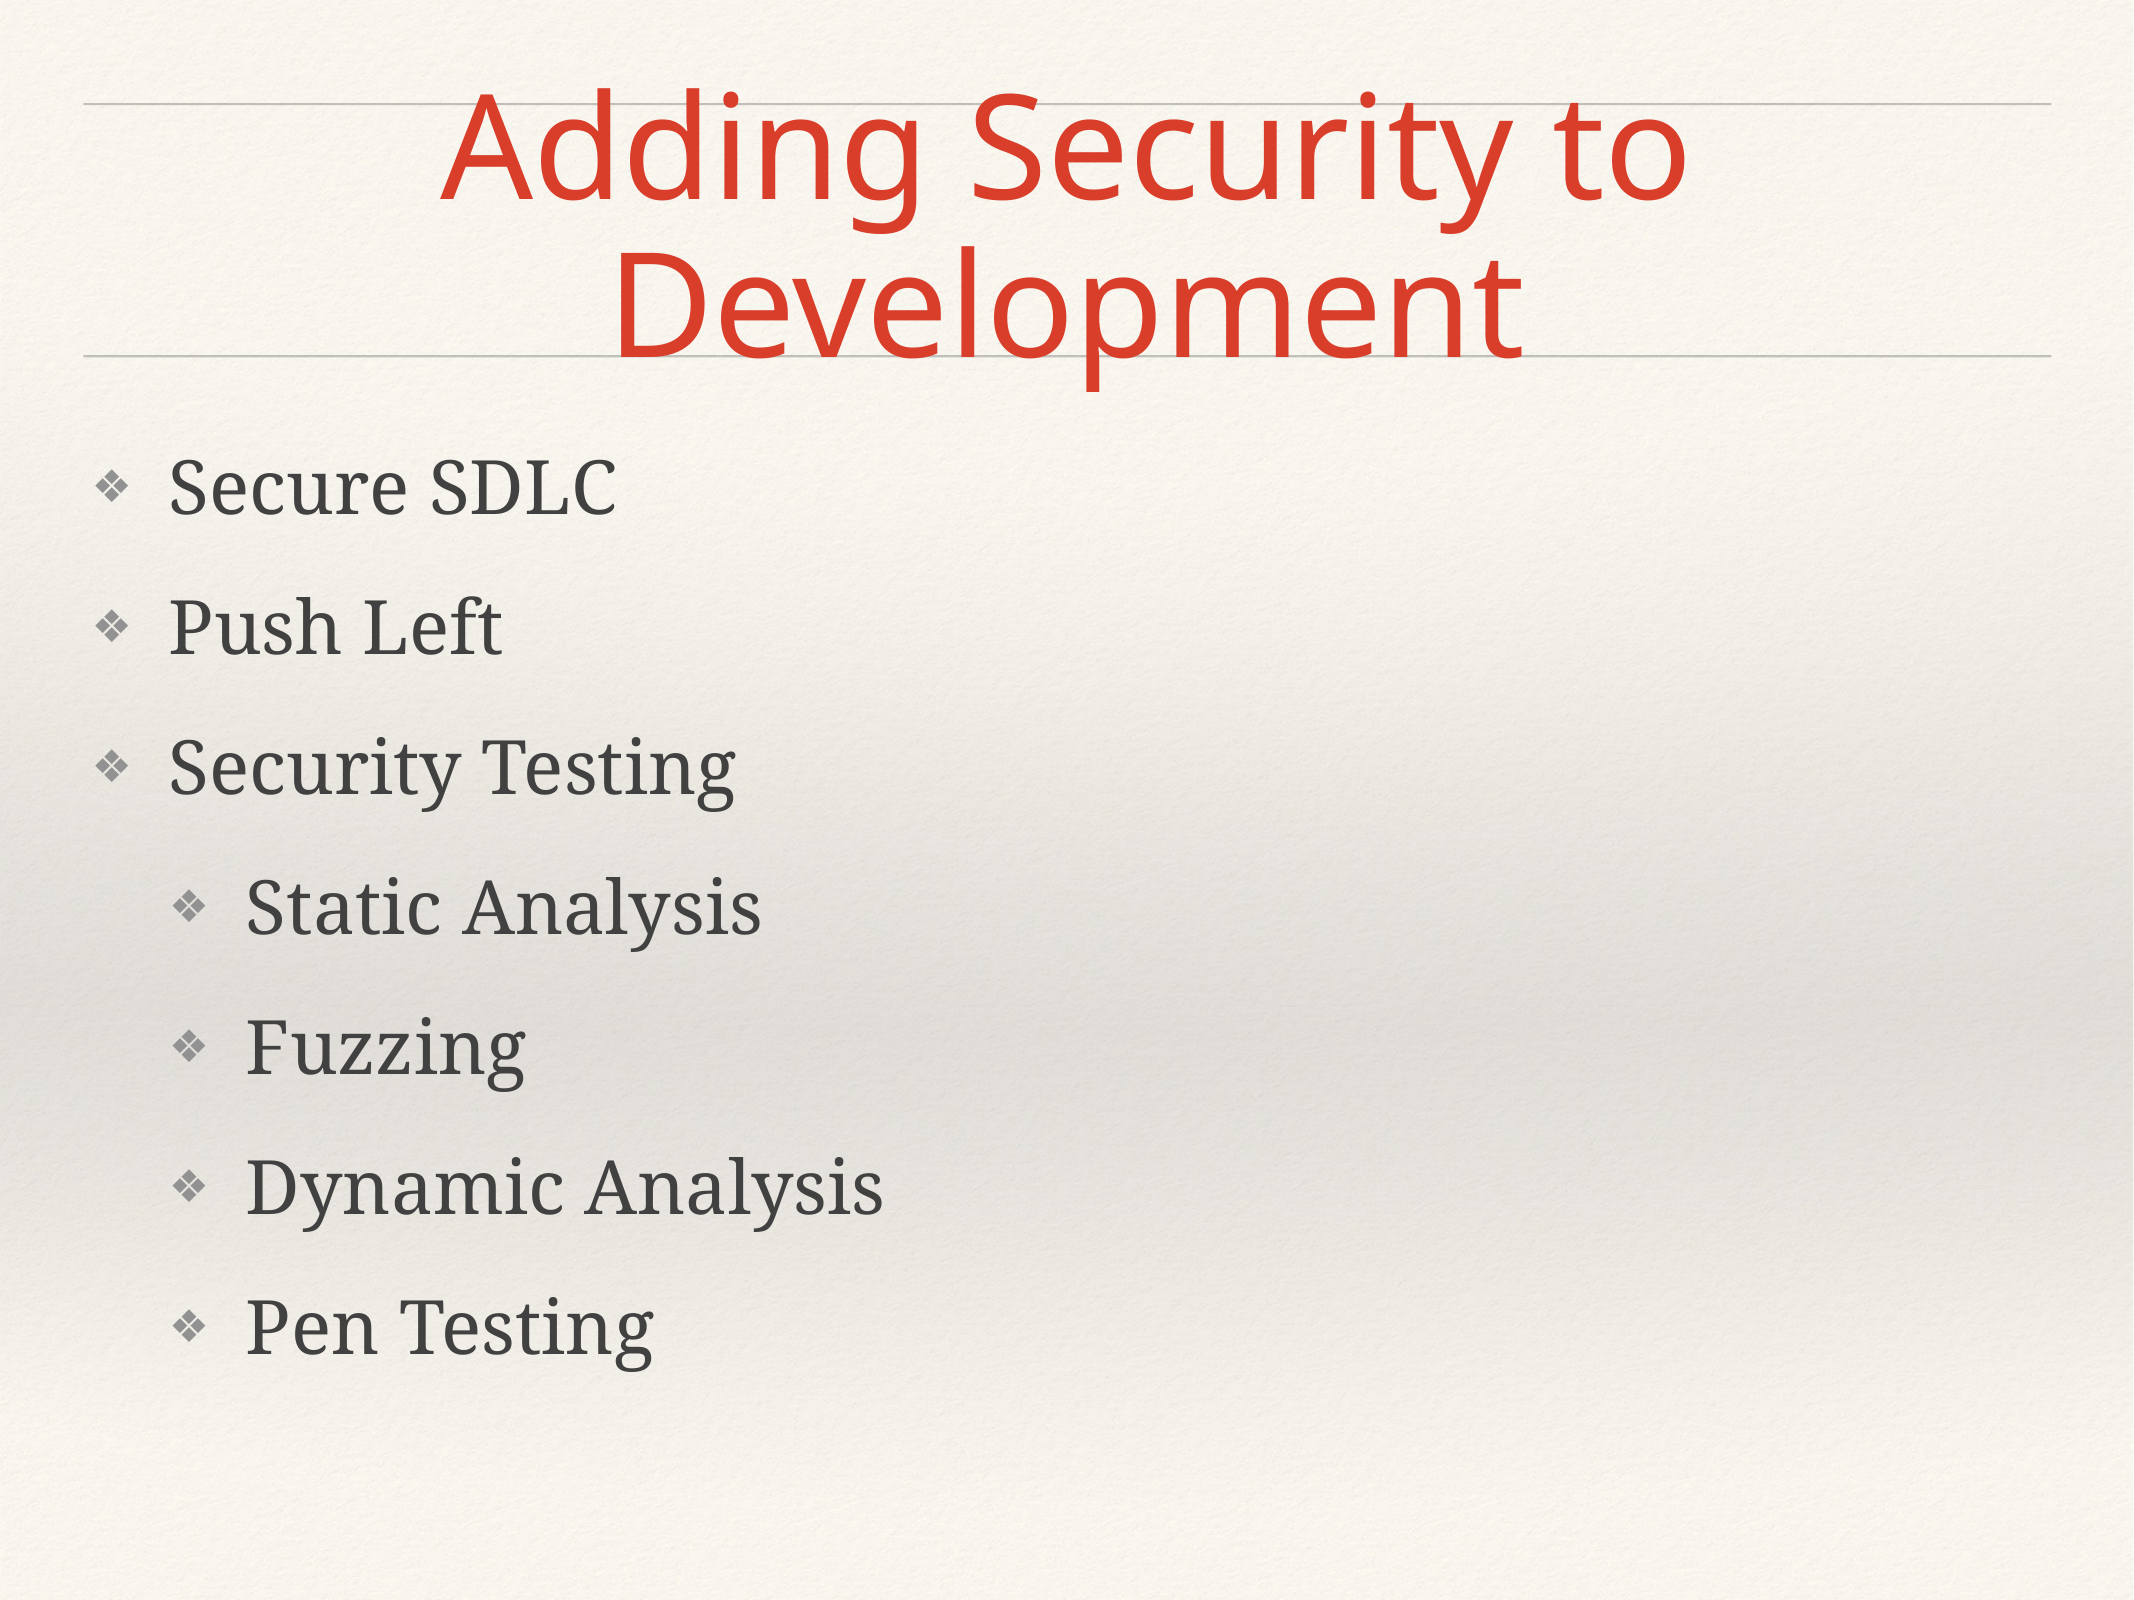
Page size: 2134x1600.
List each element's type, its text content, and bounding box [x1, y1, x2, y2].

list Secure SDLC Push Left Security Testing Static Analysis Fuzzing Dynamic Analysis Pen Testing [82, 430, 2051, 1432]
title Adding Security to Development [82, 130, 2051, 332]
picture [0, 0, 2134, 1600]
